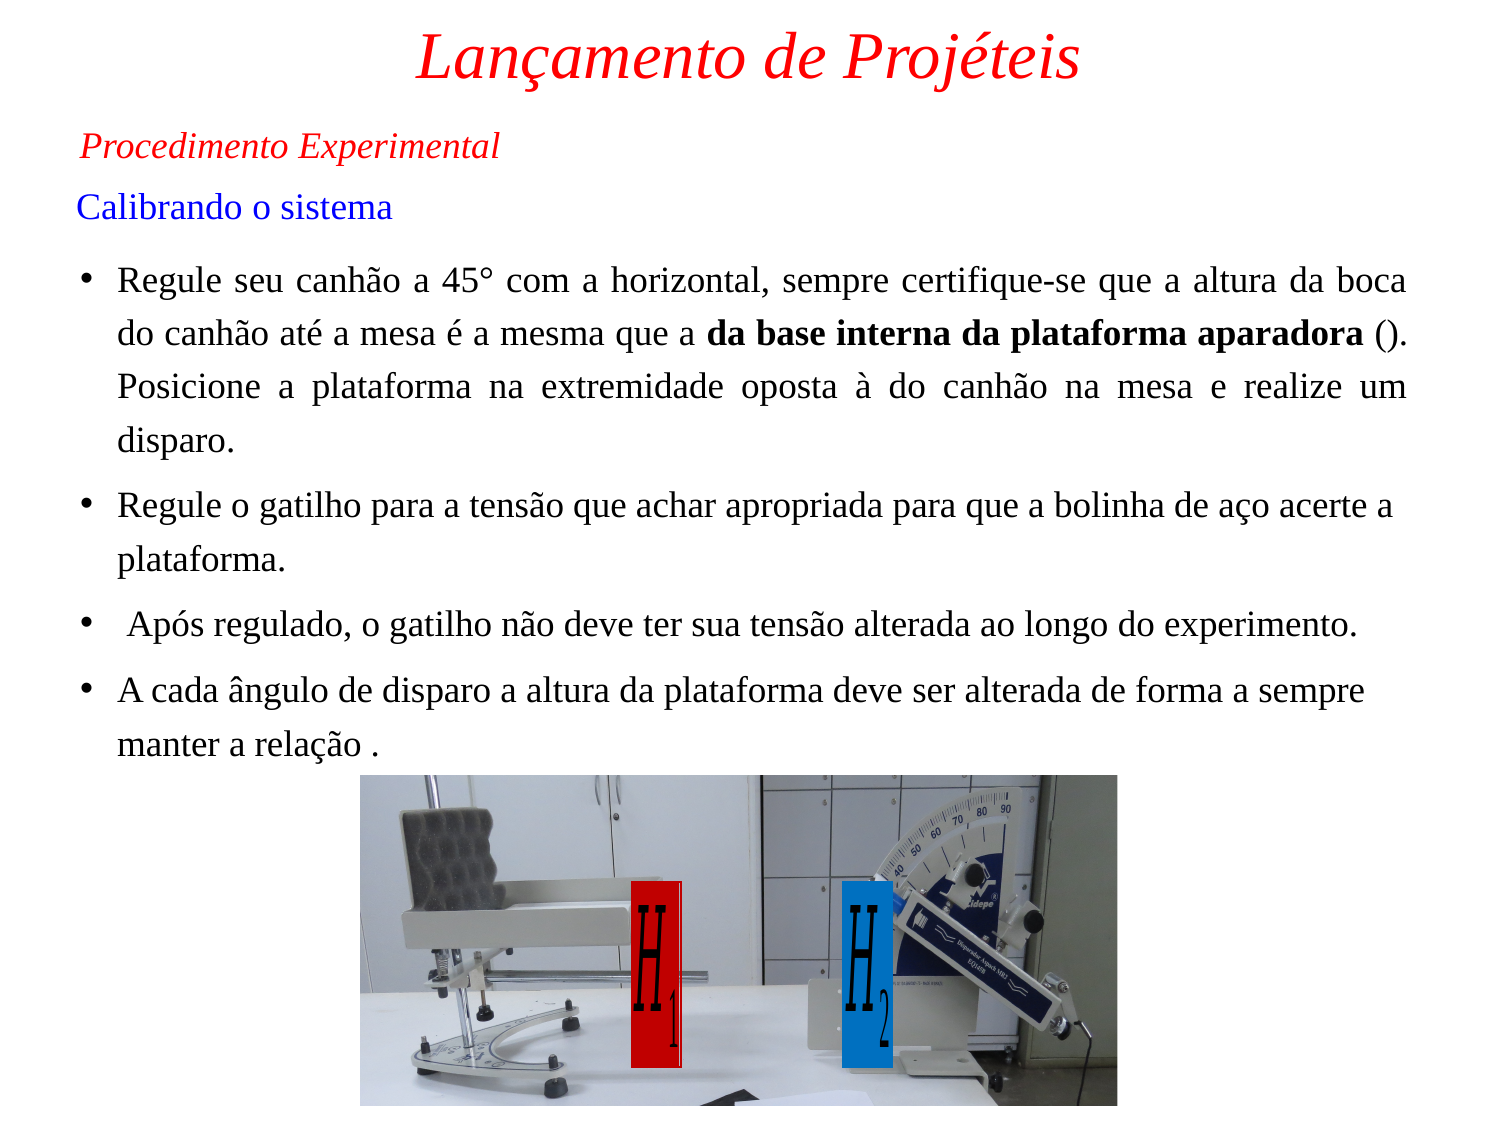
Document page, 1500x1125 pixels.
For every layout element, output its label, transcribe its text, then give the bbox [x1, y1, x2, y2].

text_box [360, 775, 1118, 1106]
text_box Calibrando o sistema [64, 176, 1064, 233]
text_box Procedimento Experimental [64, 114, 609, 174]
title Lançamento de Projéteis [0, 0, 1500, 166]
